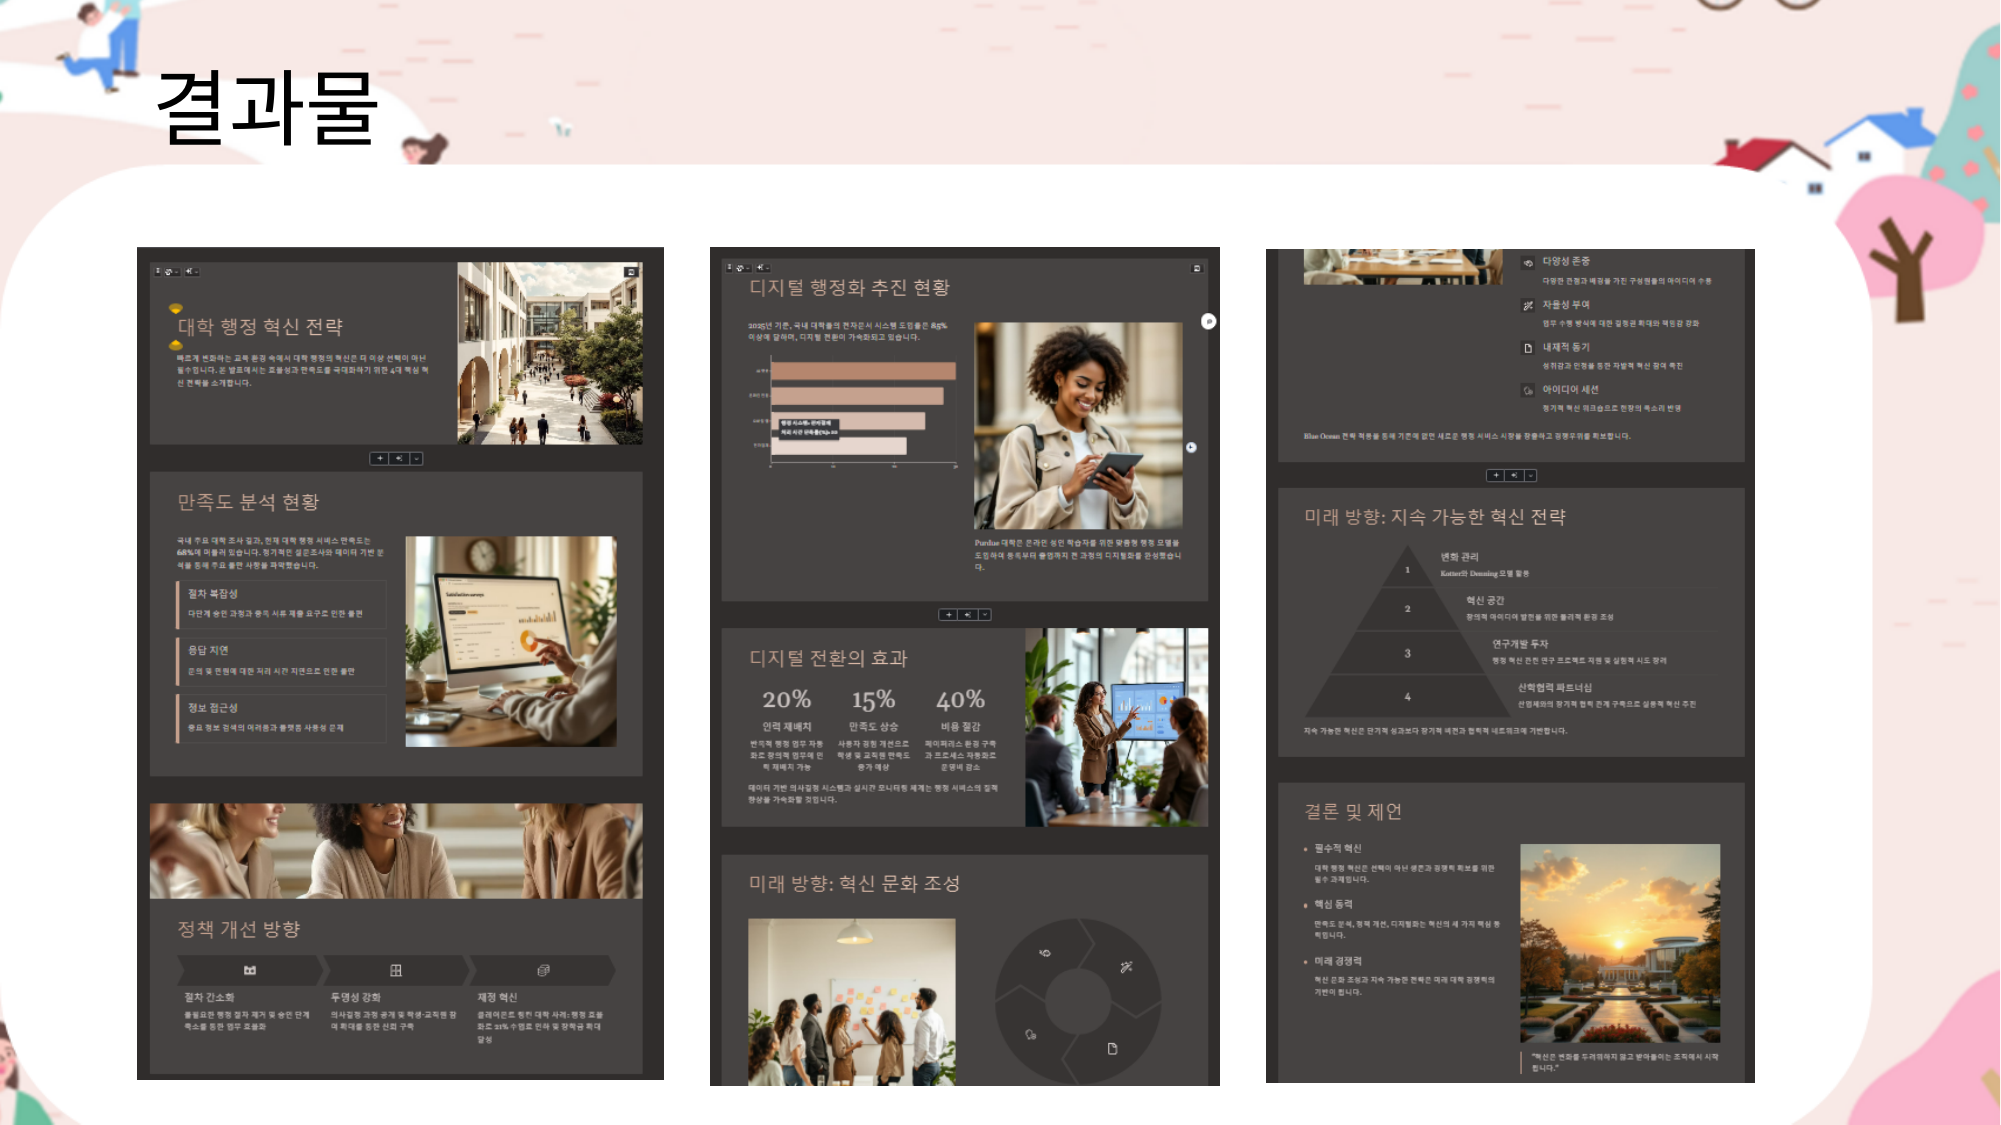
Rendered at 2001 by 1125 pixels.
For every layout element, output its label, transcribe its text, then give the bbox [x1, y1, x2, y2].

picture [0, 0, 2001, 1125]
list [136, 246, 664, 1081]
title 결과물 [137, 59, 1863, 165]
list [1265, 249, 1756, 1083]
